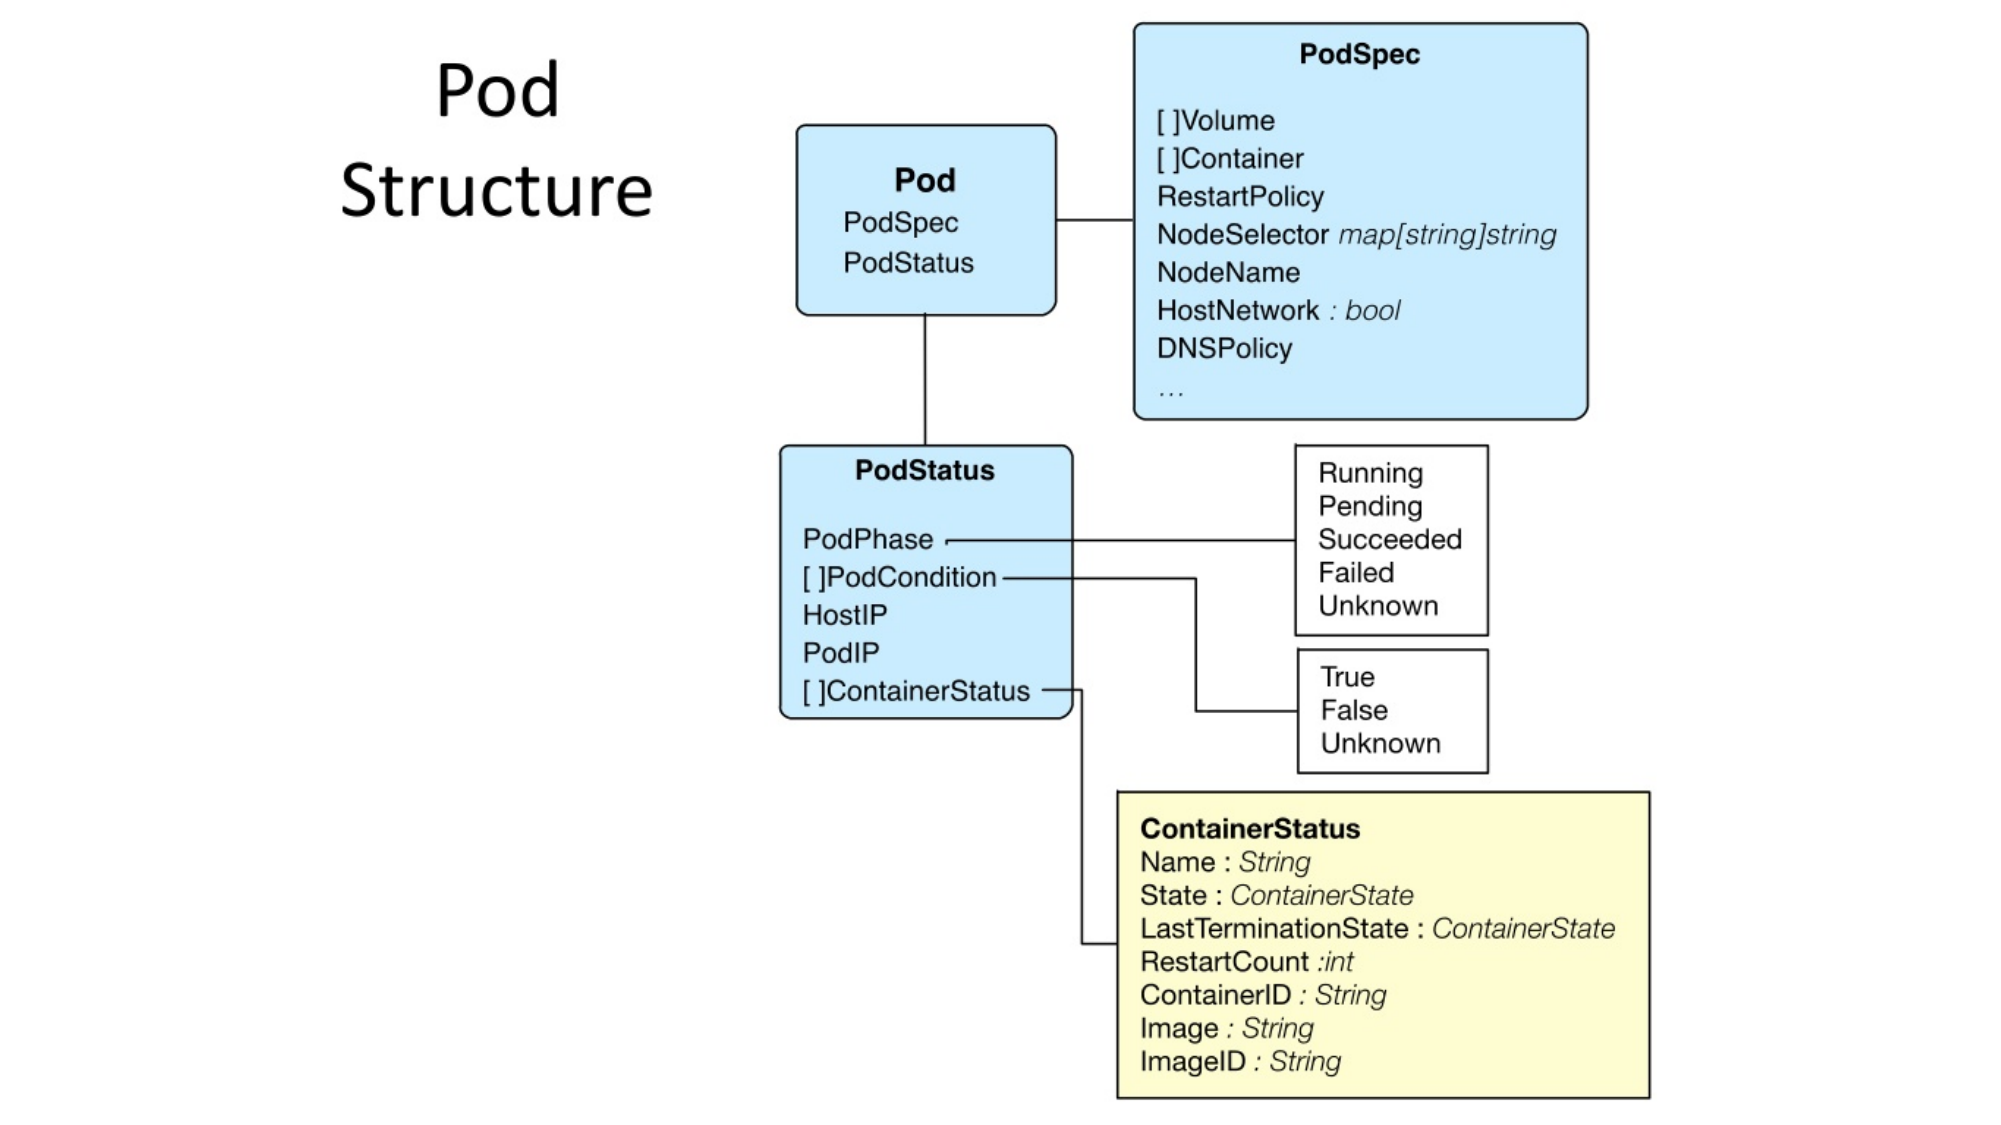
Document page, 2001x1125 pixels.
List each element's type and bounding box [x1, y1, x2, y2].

picture [249, 0, 1750, 1125]
